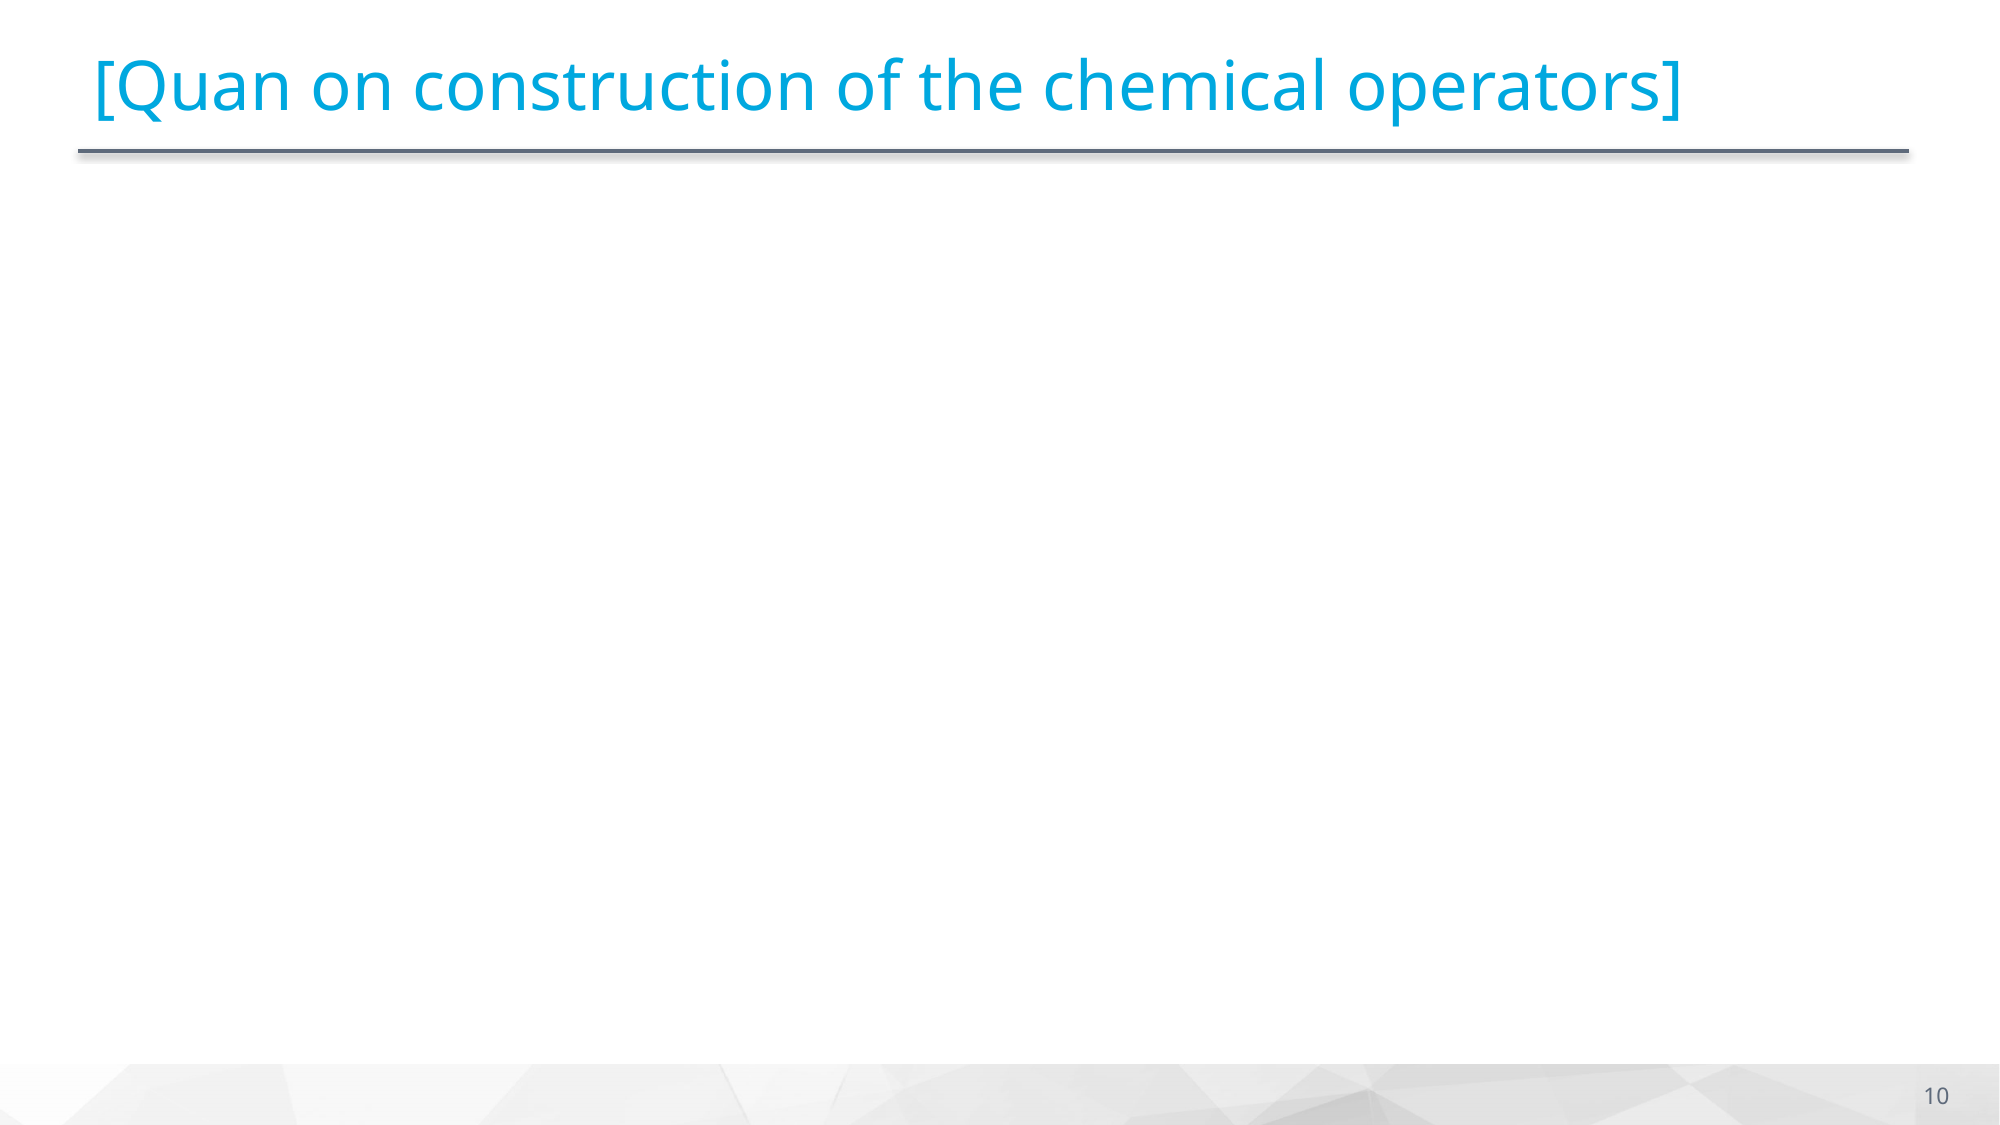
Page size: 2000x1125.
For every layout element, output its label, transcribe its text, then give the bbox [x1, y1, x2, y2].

picture [0, 1064, 2000, 1125]
title [Quan on construction of the chemical operators] [78, 34, 1987, 168]
